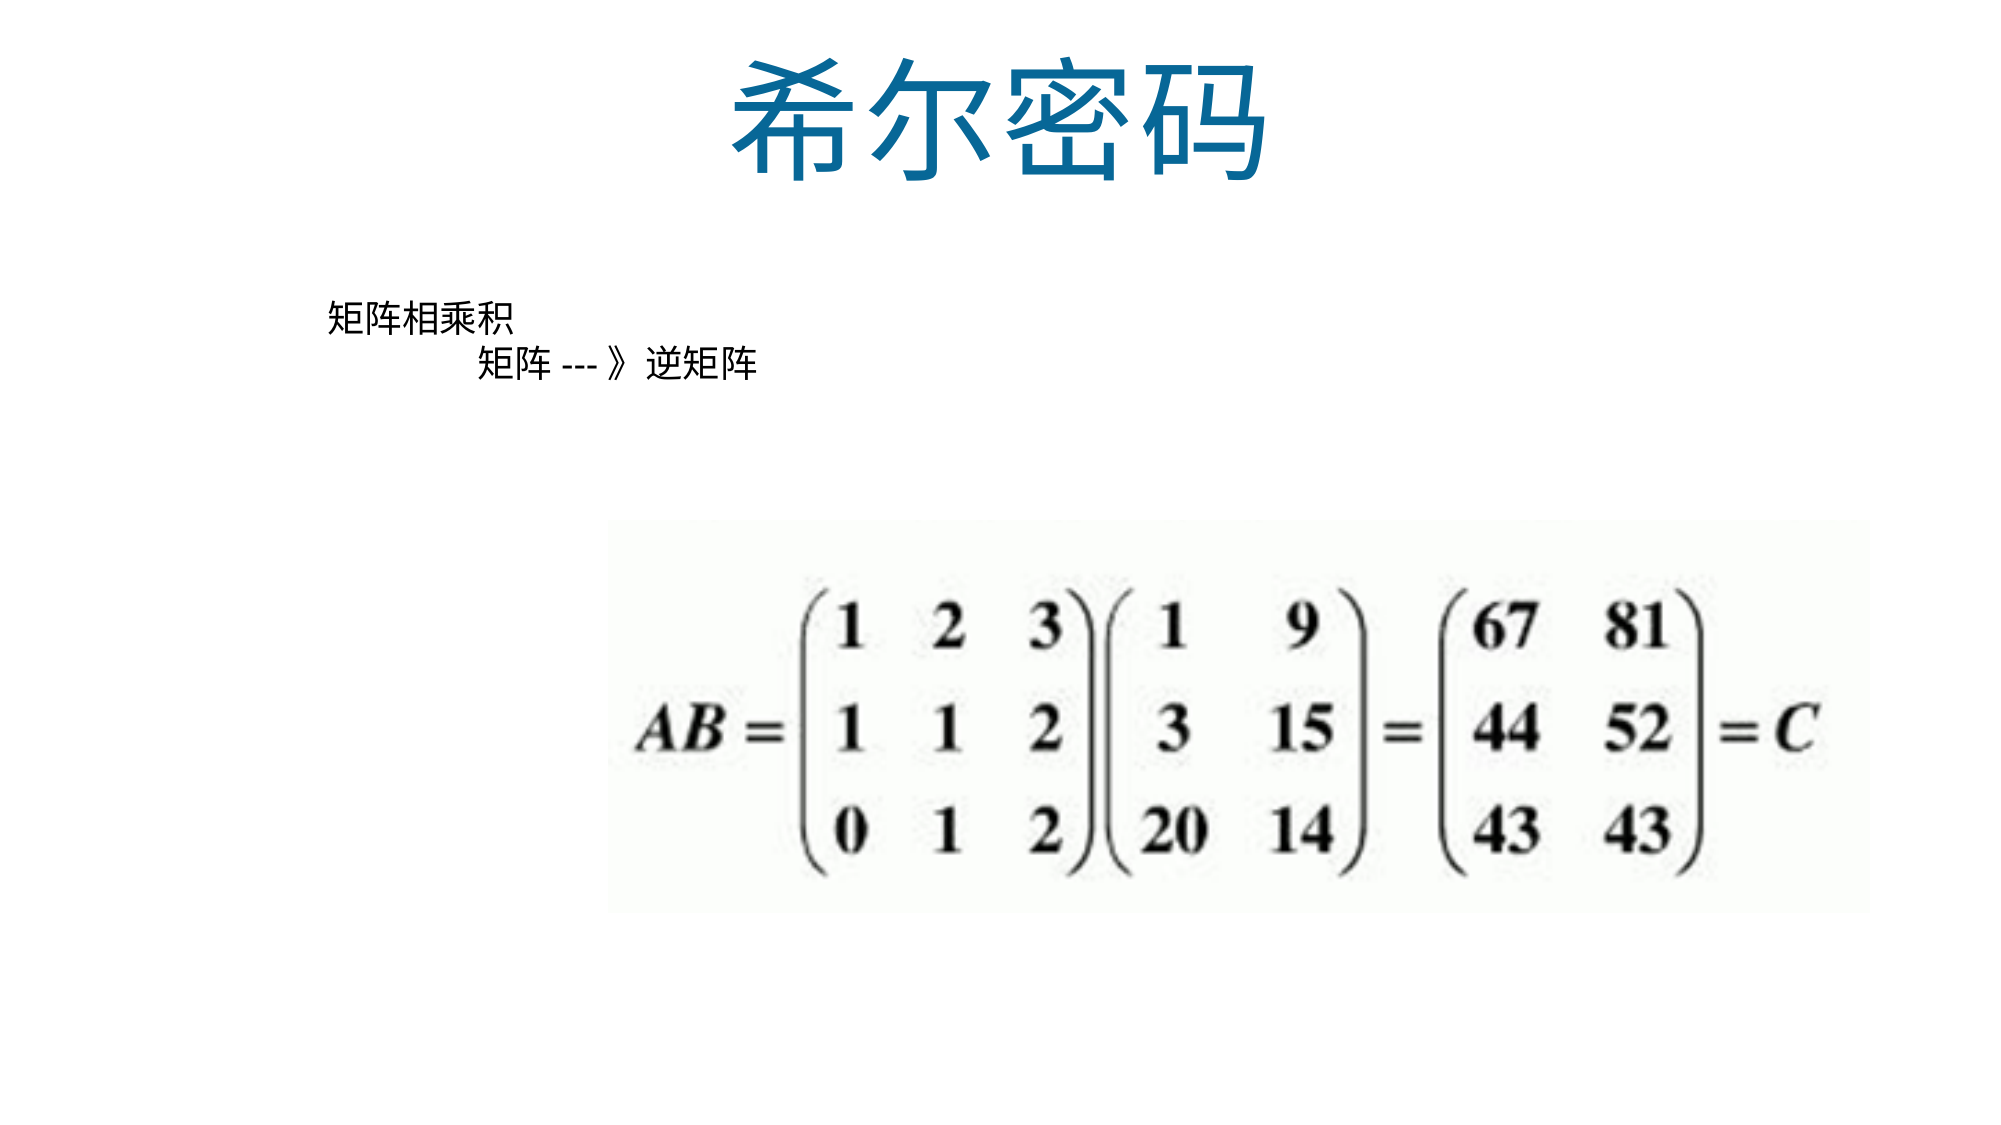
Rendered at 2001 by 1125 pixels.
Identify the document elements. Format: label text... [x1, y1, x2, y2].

picture [608, 520, 1870, 913]
title 希尔密码 [99, 45, 1900, 233]
text_box 矩阵相乘积 矩阵---》逆矩阵 [312, 287, 1218, 438]
